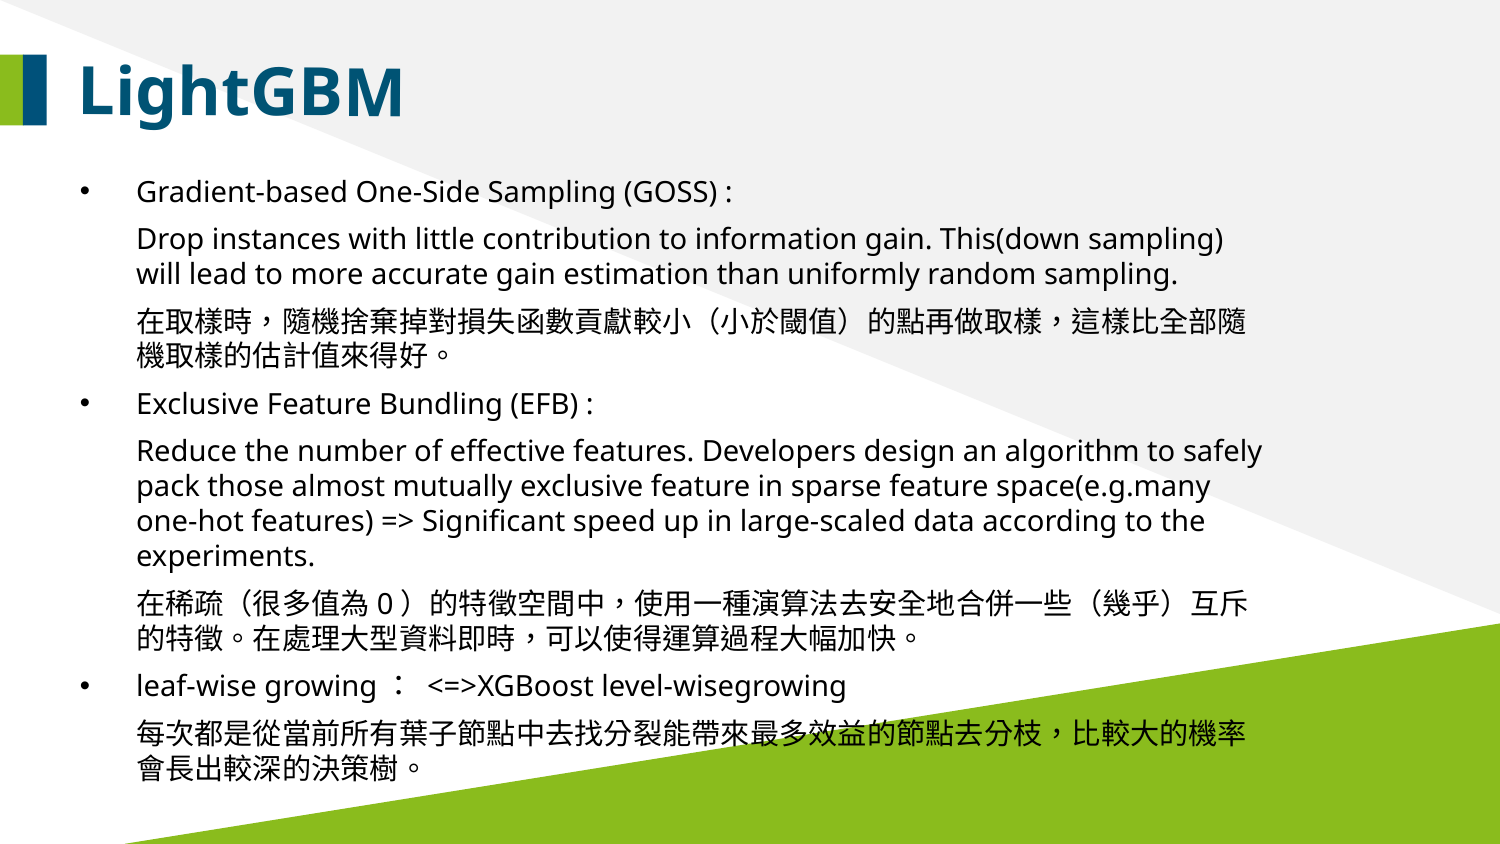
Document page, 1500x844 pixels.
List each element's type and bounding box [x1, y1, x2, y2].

text_box [0, 0, 1500, 844]
